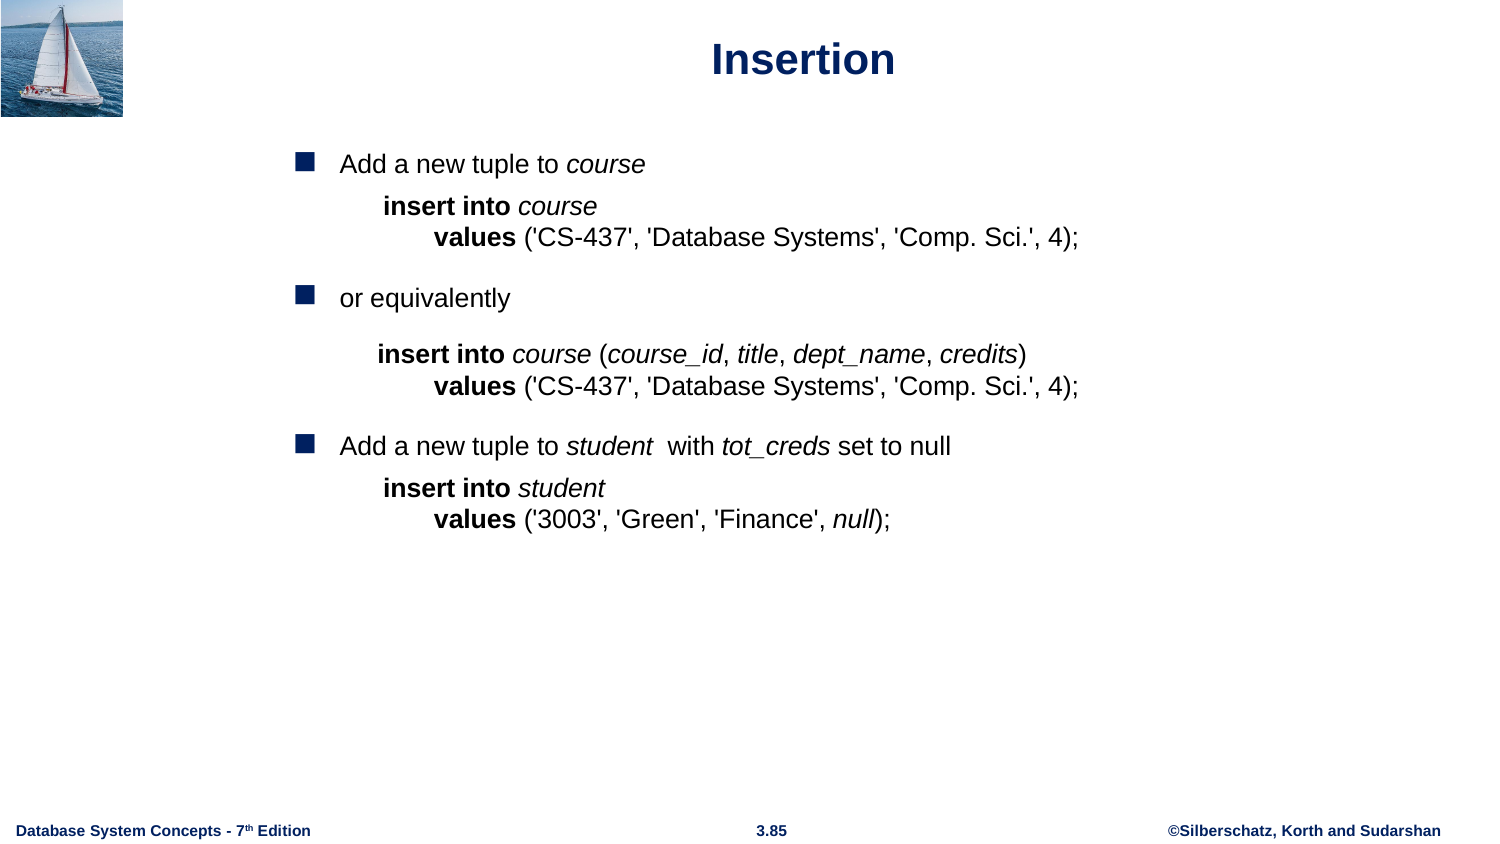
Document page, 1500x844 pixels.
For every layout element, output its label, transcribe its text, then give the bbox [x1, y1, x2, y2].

title Insertion [306, 33, 1301, 91]
picture [0, 0, 123, 117]
list Add a new tuple to course insert into course values ('CS-437', 'Database Systems', 'Comp. Sci.', 4); or equivalently insert into course (course_id, title, dept_name, credits) values ('CS-437', 'Database Systems', 'Comp. Sci.', 4); Add a new tuple to student with tot_creds set to null insert into student values ('3003', 'Green', 'Finance', null); [282, 139, 1224, 704]
